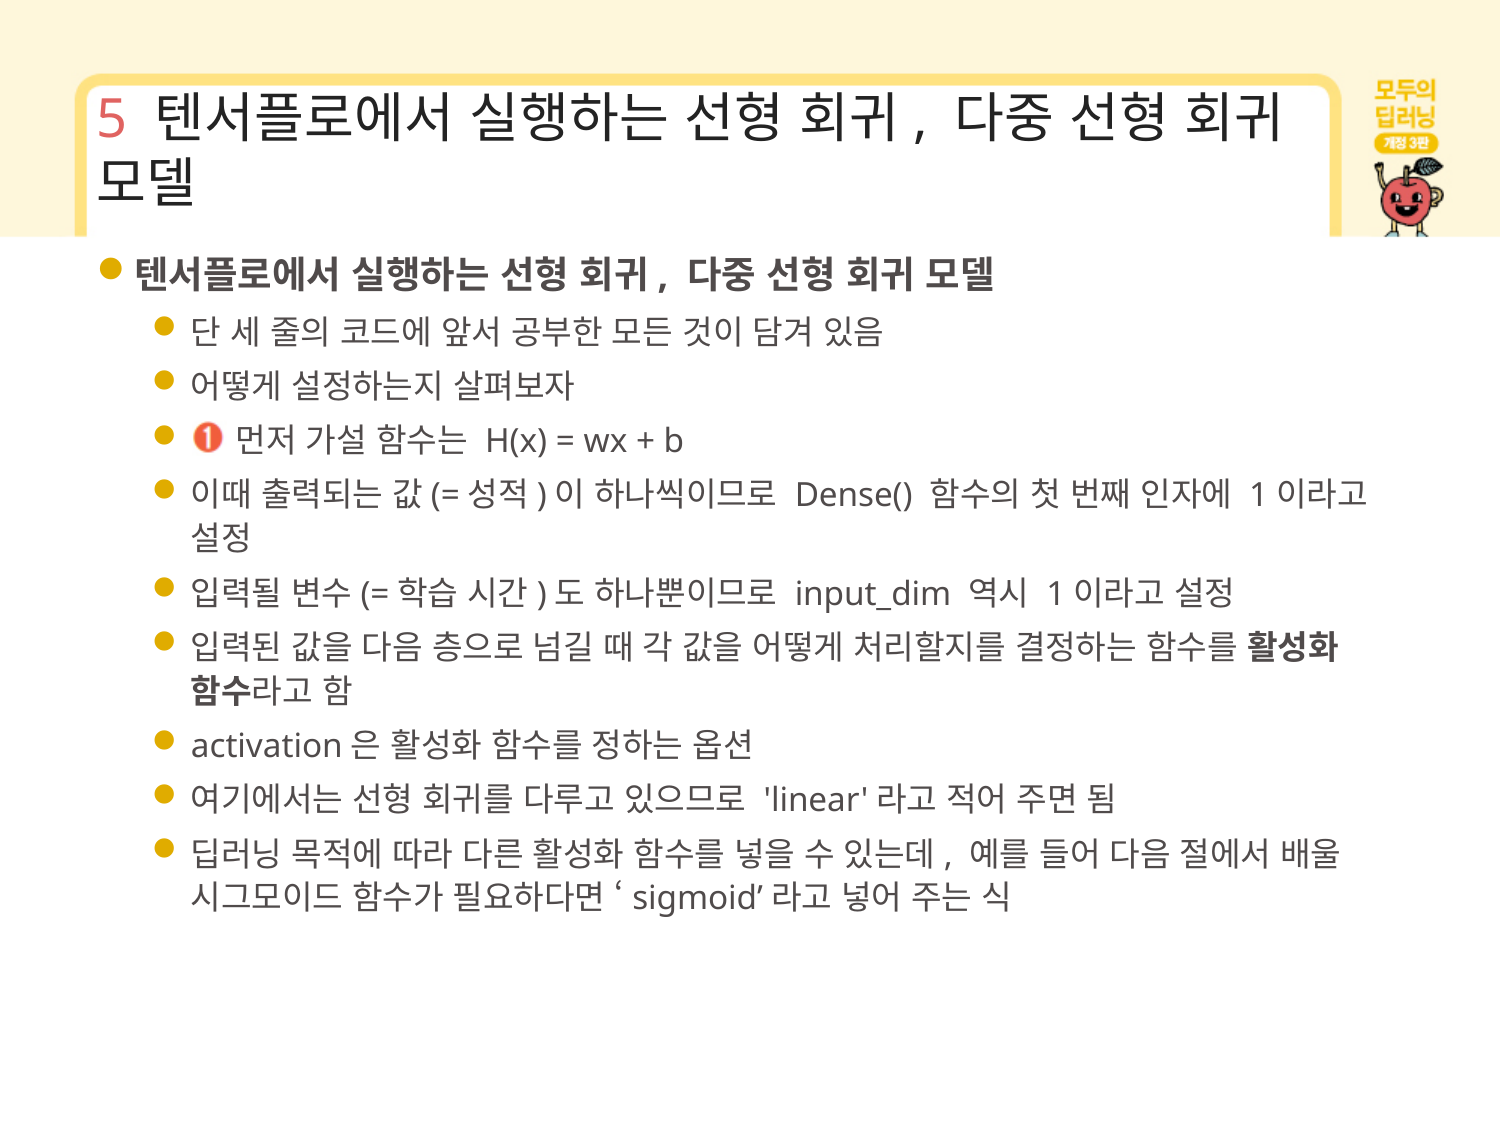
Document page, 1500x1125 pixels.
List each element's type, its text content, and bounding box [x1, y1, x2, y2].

list 텐서플로에서 실행하는 선형 회귀, 다중 선형 회귀 모델 단 세 줄의 코드에 앞서 공부한 모든 것이 담겨 있음 어떻게 설정하는지 살펴보자 먼저 가설 함수는 H(x) = wx + b 이때 출력되는 값(=성적)이 하나씩이므로 Dense() 함수의 첫 번째 인자에 1이라고 설정 입력될 변수(=학습 시간)도 하나뿐이므로 input_dim 역시 1이라고 설정 입력된 값을 다음 층으로 넘길 때 각 값을 어떻게 처리할지를 결정하는 함수를 활성화 함수라고 함 activation은 활성화 함수를 정하는 옵션 여기에서는 선형 회귀를 다루고 있으므로 'linear'라고 적어 주면 됨 딥러닝 목적에 따라 다른 활성화 함수를 넣을 수 있는데, 예를 들어 다음 절에서 배울 시그모이드 함수가 필요하다면 ‘sigmoid’라고 넣어 주는 식 [81, 239, 1412, 1054]
picture [0, 0, 1500, 1125]
title 5 텐서플로에서 실행하는 선형 회귀, 다중 선형 회귀 모델 [81, 90, 1412, 222]
